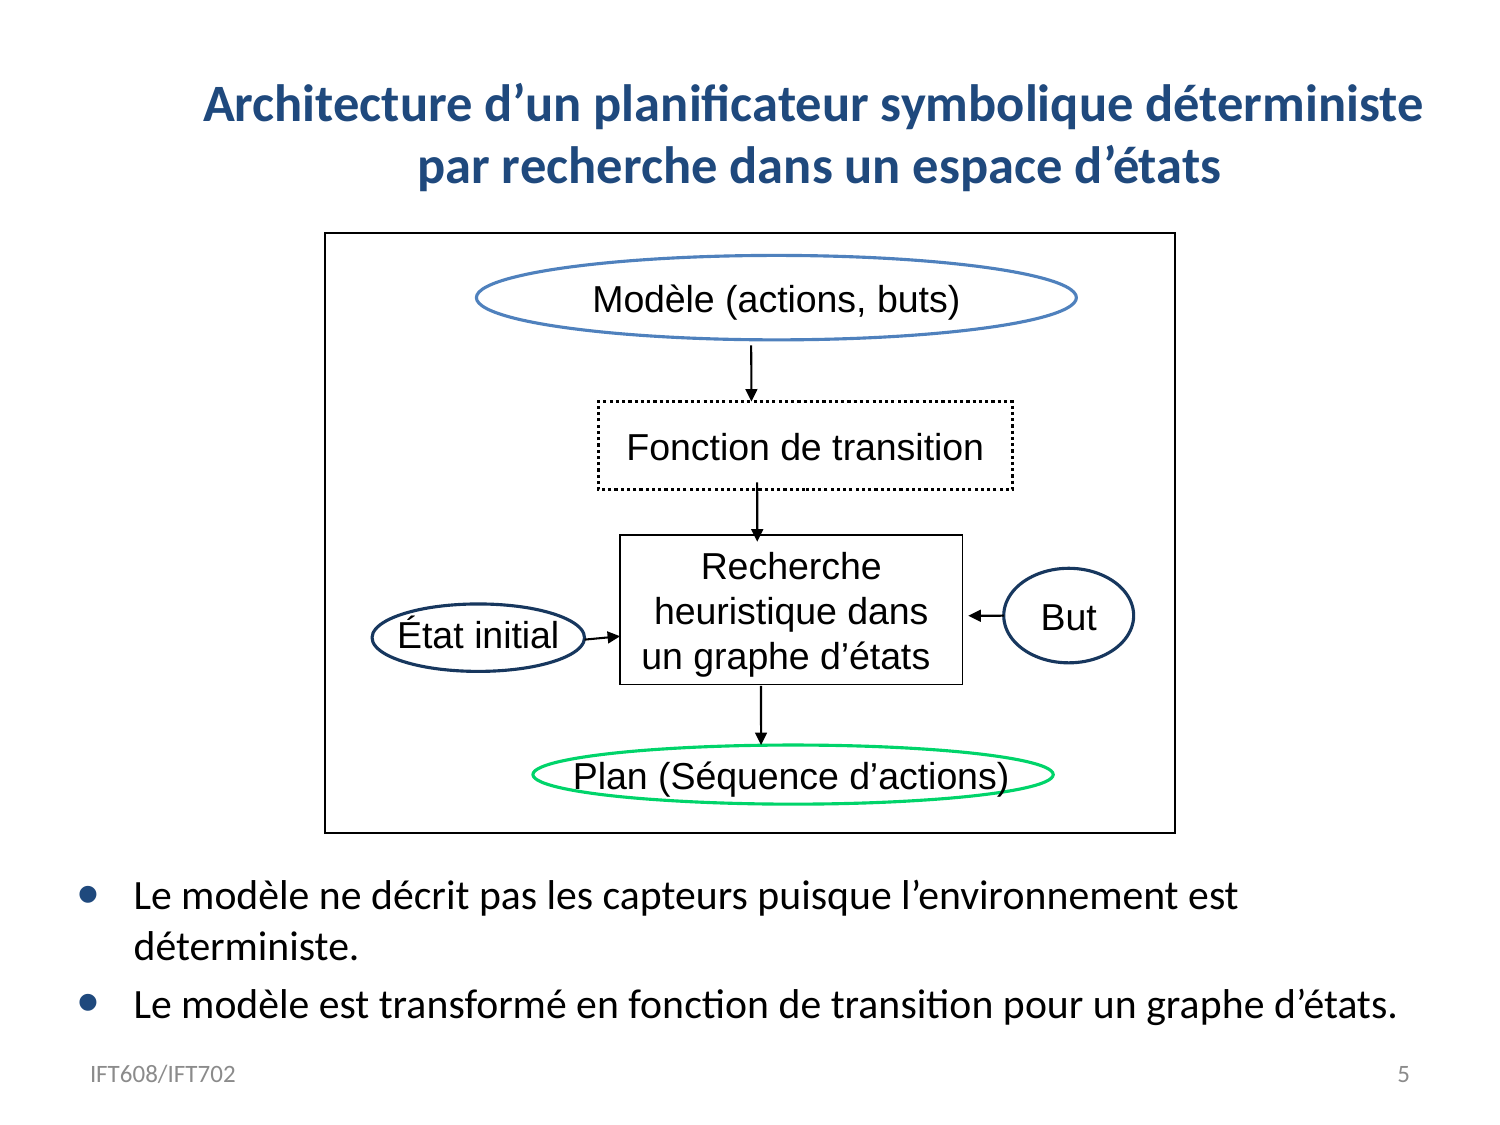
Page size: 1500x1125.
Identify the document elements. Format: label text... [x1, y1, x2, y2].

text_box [324, 232, 1176, 834]
slide_number 5 [1074, 1042, 1425, 1103]
slide_number IFT608/IFT702 [75, 1042, 425, 1103]
title Architecture d’un planificateur symbolique déterministe par recherche dans un espace d’états [144, 38, 1495, 225]
text_box Le modèle ne décrit pas les capteurs puisque l’environnement est déterministe. Le modèle est transformé en fonction de transition pour un graphe d’états. [62, 860, 1438, 1049]
